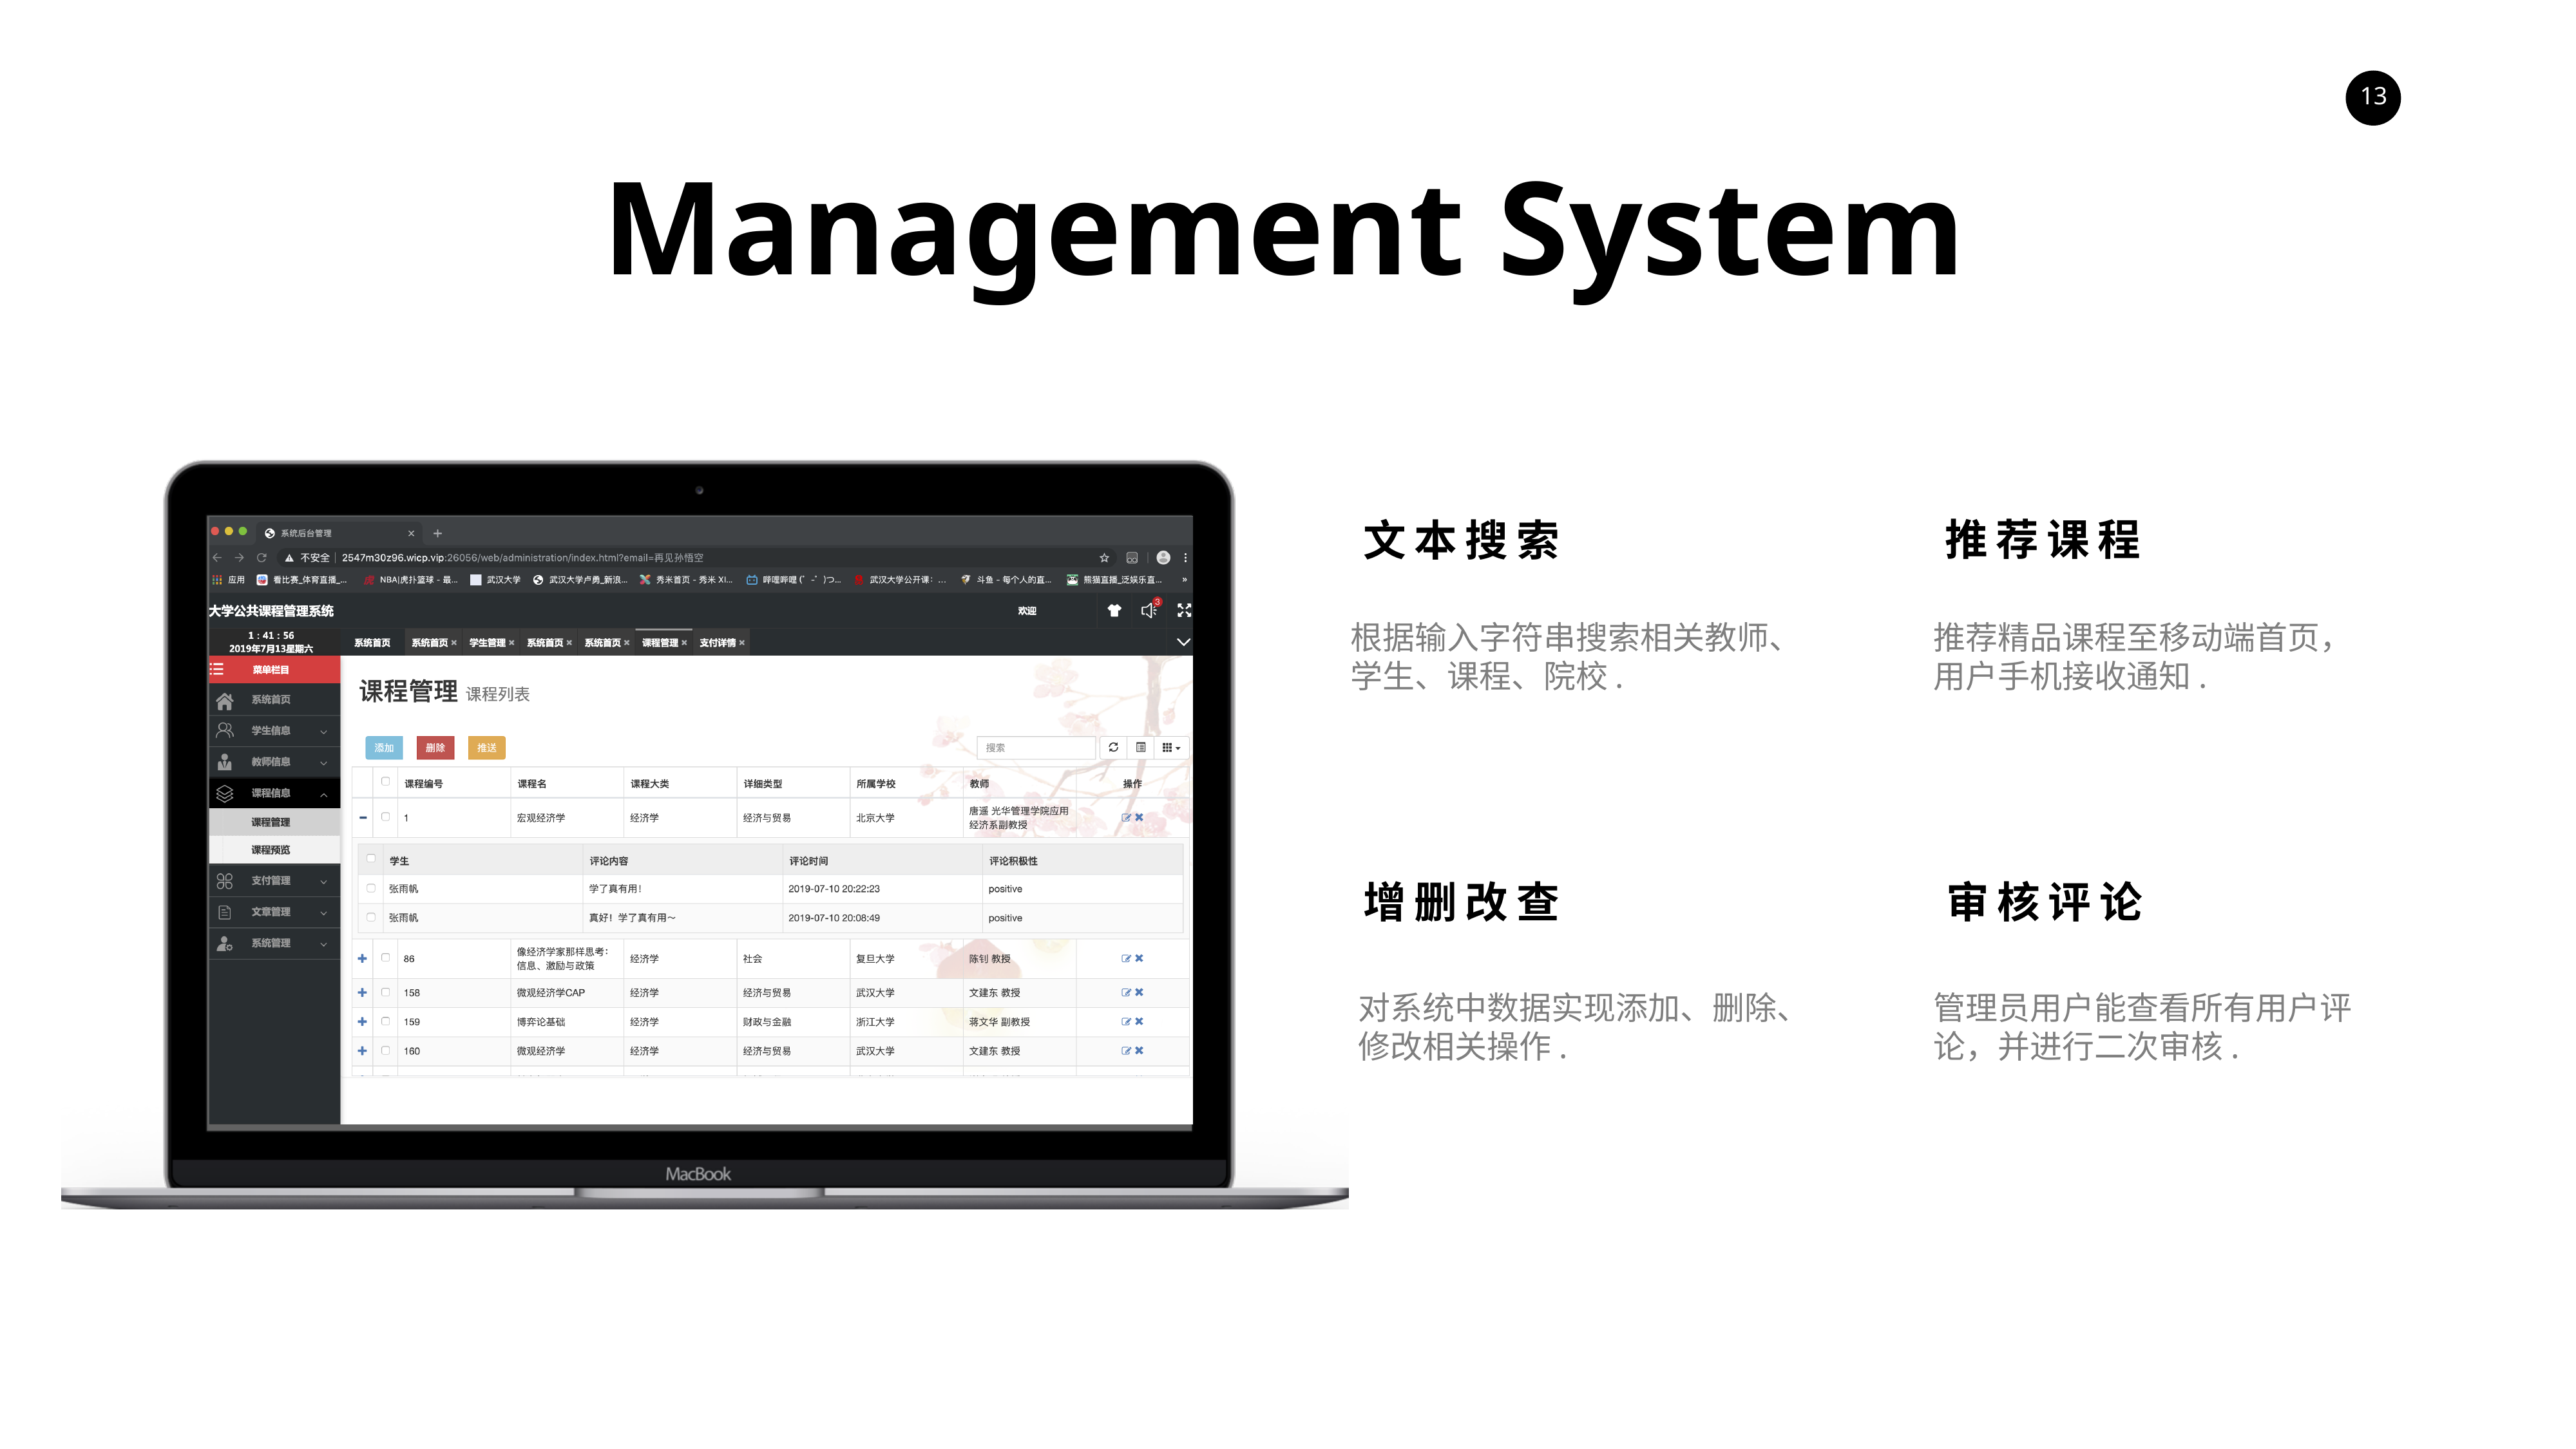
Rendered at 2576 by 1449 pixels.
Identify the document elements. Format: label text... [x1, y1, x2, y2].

text_box 审核评论 [1936, 870, 2153, 932]
text_box 文本搜索 [1353, 508, 1570, 570]
text_box 管理员用户能查看所有用户评论，并进行二次审核. [1923, 983, 2387, 1070]
text_box 推荐精品课程至移动端首页，用户手机接收通知. [1923, 612, 2387, 699]
text_box 增删改查 [1353, 870, 1570, 932]
text_box 对系统中数据实现添加、删除、修改相关操作. [1349, 983, 1811, 1070]
text_box 根据输入字符串搜索相关教师、学生、课程、院校. [1349, 612, 1804, 699]
picture [61, 455, 1349, 1209]
text_box 推荐课程 [1935, 507, 2151, 569]
text_box Management System [593, 140, 1976, 305]
